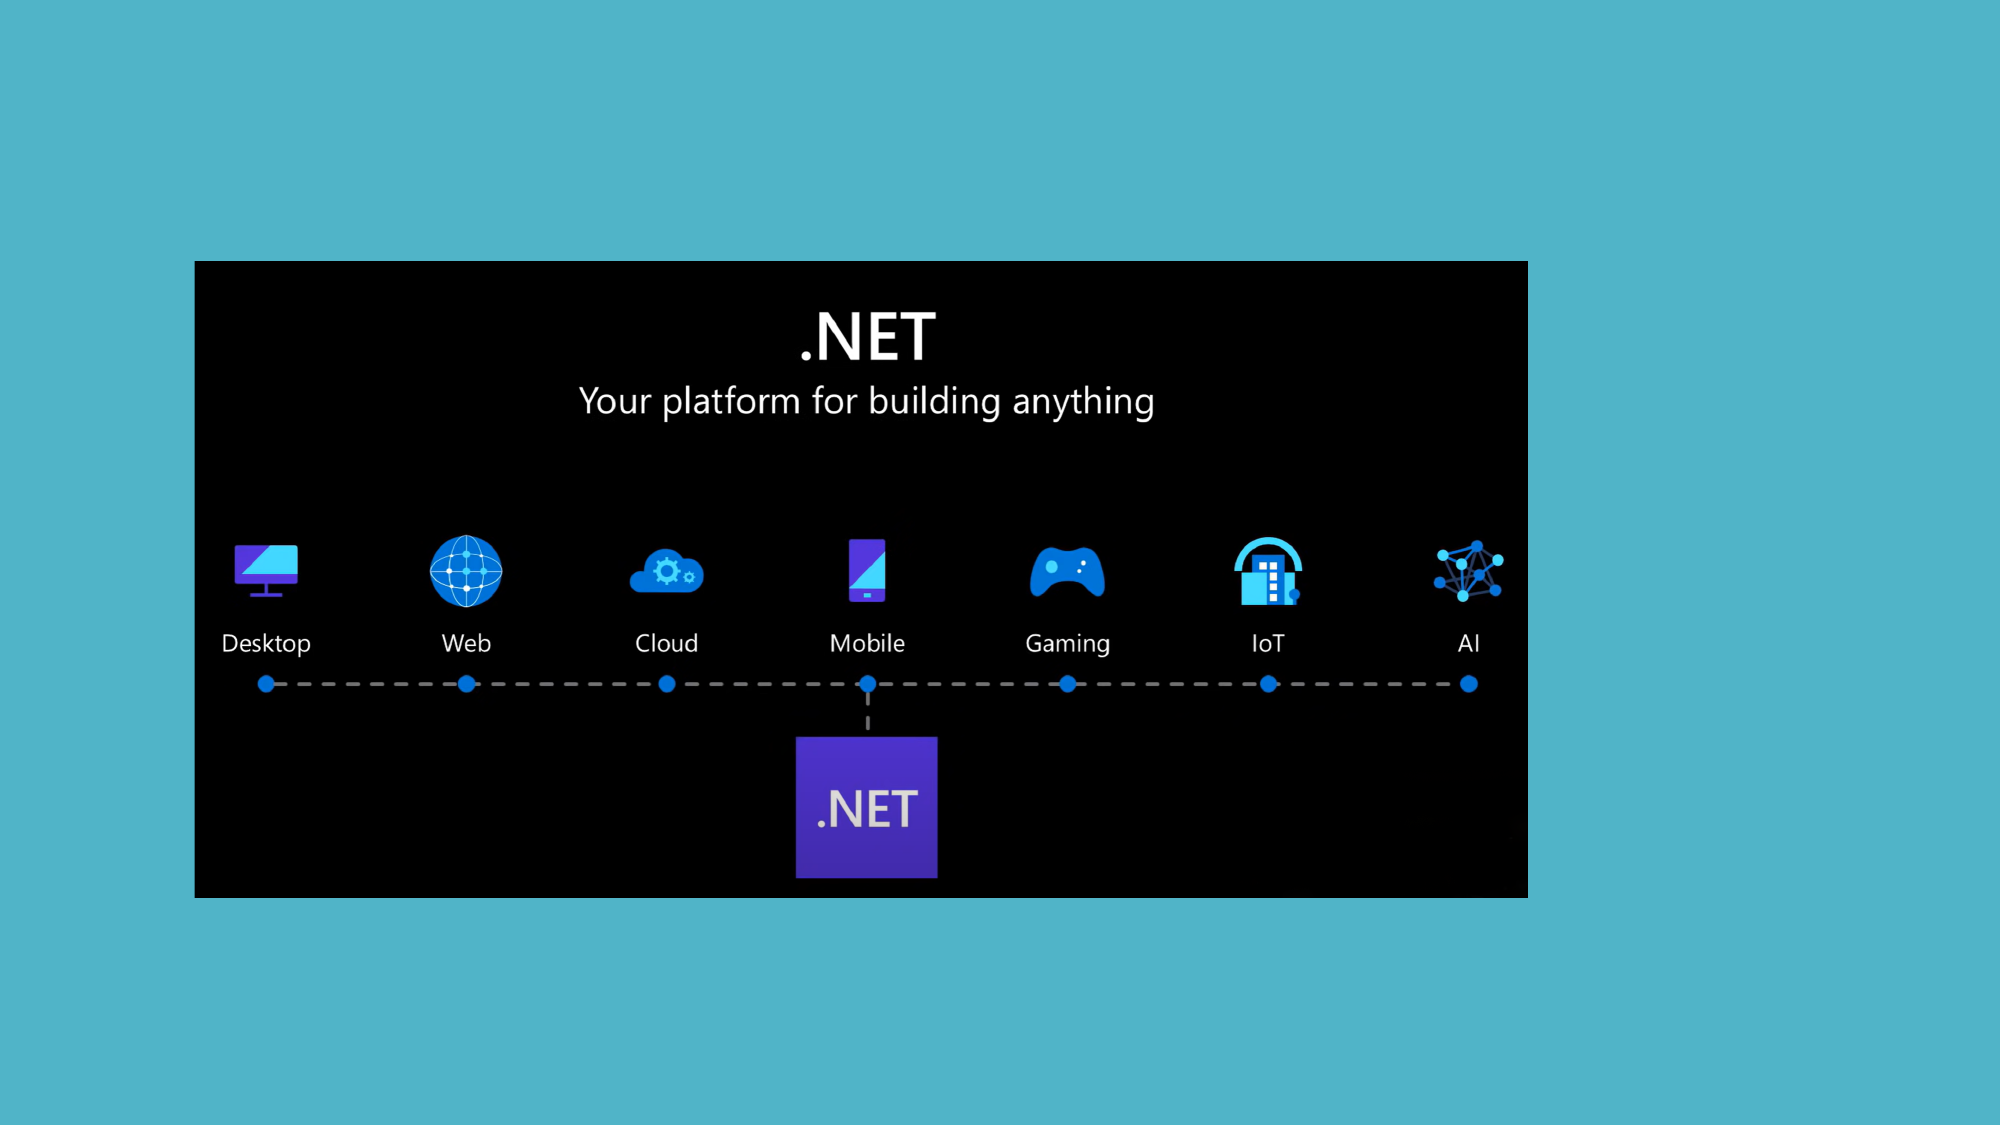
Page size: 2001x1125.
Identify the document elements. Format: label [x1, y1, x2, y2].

text_box [194, 261, 1529, 898]
